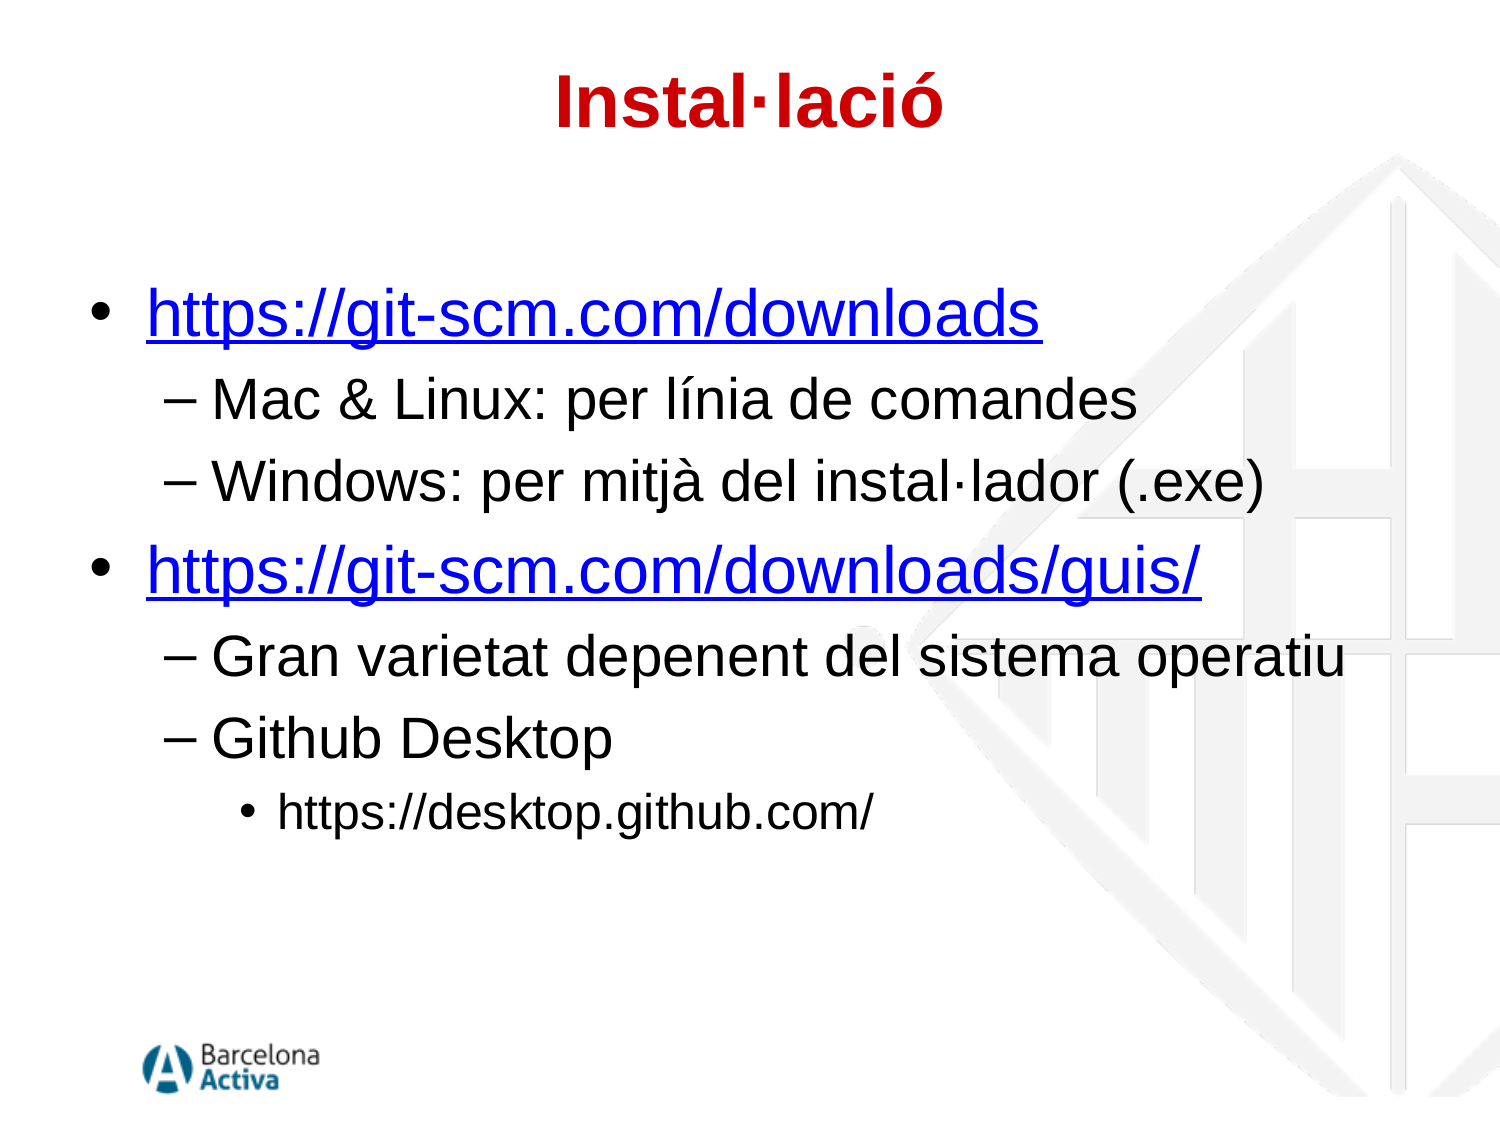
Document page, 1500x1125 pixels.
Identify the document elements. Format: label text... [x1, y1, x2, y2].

title Instal·lació [75, 45, 1425, 233]
picture [132, 1030, 329, 1106]
list https://git-scm.com/downloads Mac & Linux: per línia de comandes Windows: per mitjà del instal·lador (.exe) https://git-scm.com/downloads/guis/ Gran varietat depenent del sistema operatiu Github Desktop https://desktop.github.com/ [75, 262, 1425, 1005]
picture [844, 140, 1500, 1097]
